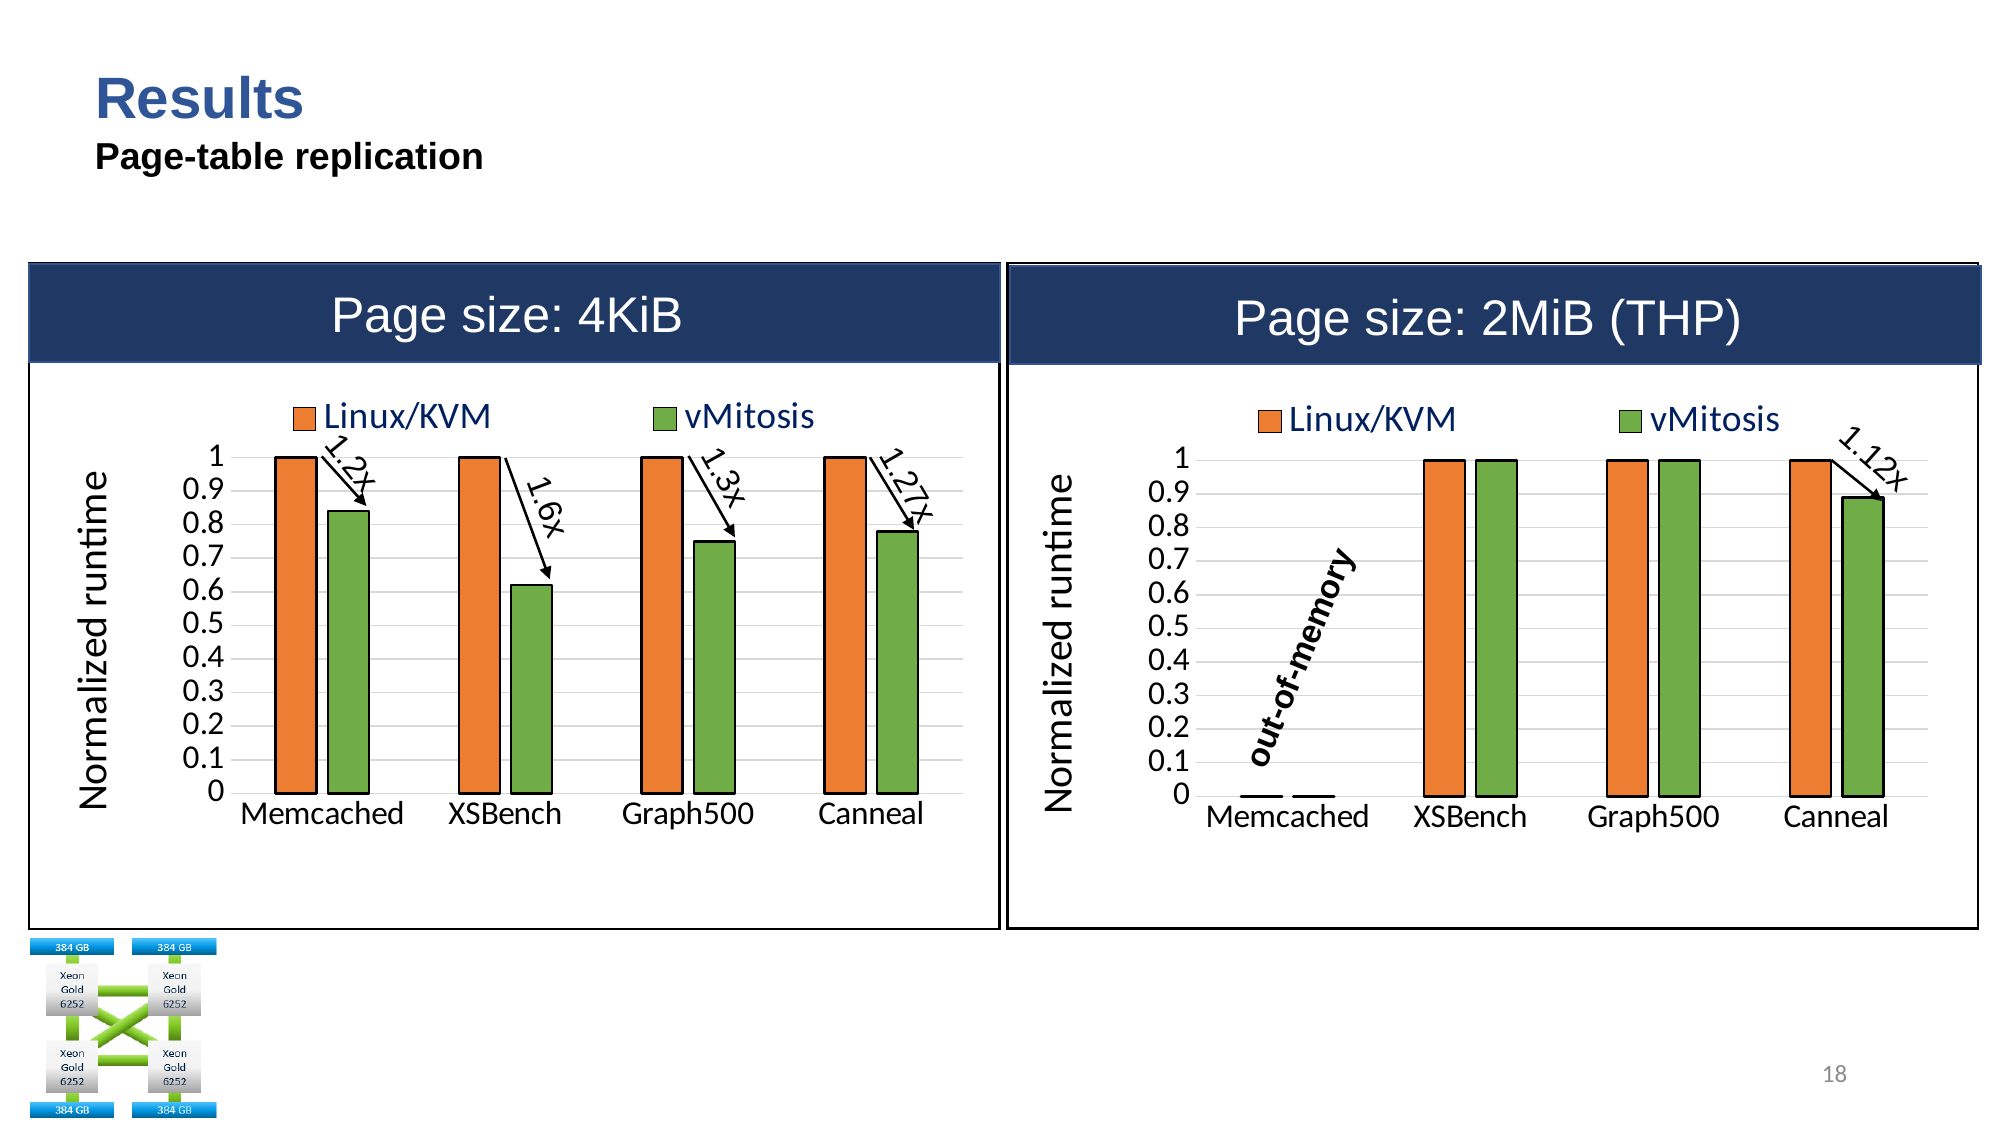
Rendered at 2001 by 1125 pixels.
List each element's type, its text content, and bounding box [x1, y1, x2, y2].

chart [62, 366, 966, 863]
text_box [28, 363, 1001, 930]
text_box Results [95, 67, 1900, 131]
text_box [1810, 451, 1989, 510]
text_box Page-table replication [79, 129, 554, 206]
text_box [321, 408, 955, 603]
picture [24, 934, 220, 1125]
chart [1027, 369, 1932, 866]
text_box Page size: 2MiB (THP) [1009, 265, 1982, 365]
slide_number 18 [1412, 1042, 1863, 1103]
text_box [1006, 262, 1979, 929]
text_box Page size: 4KiB [28, 263, 1001, 363]
